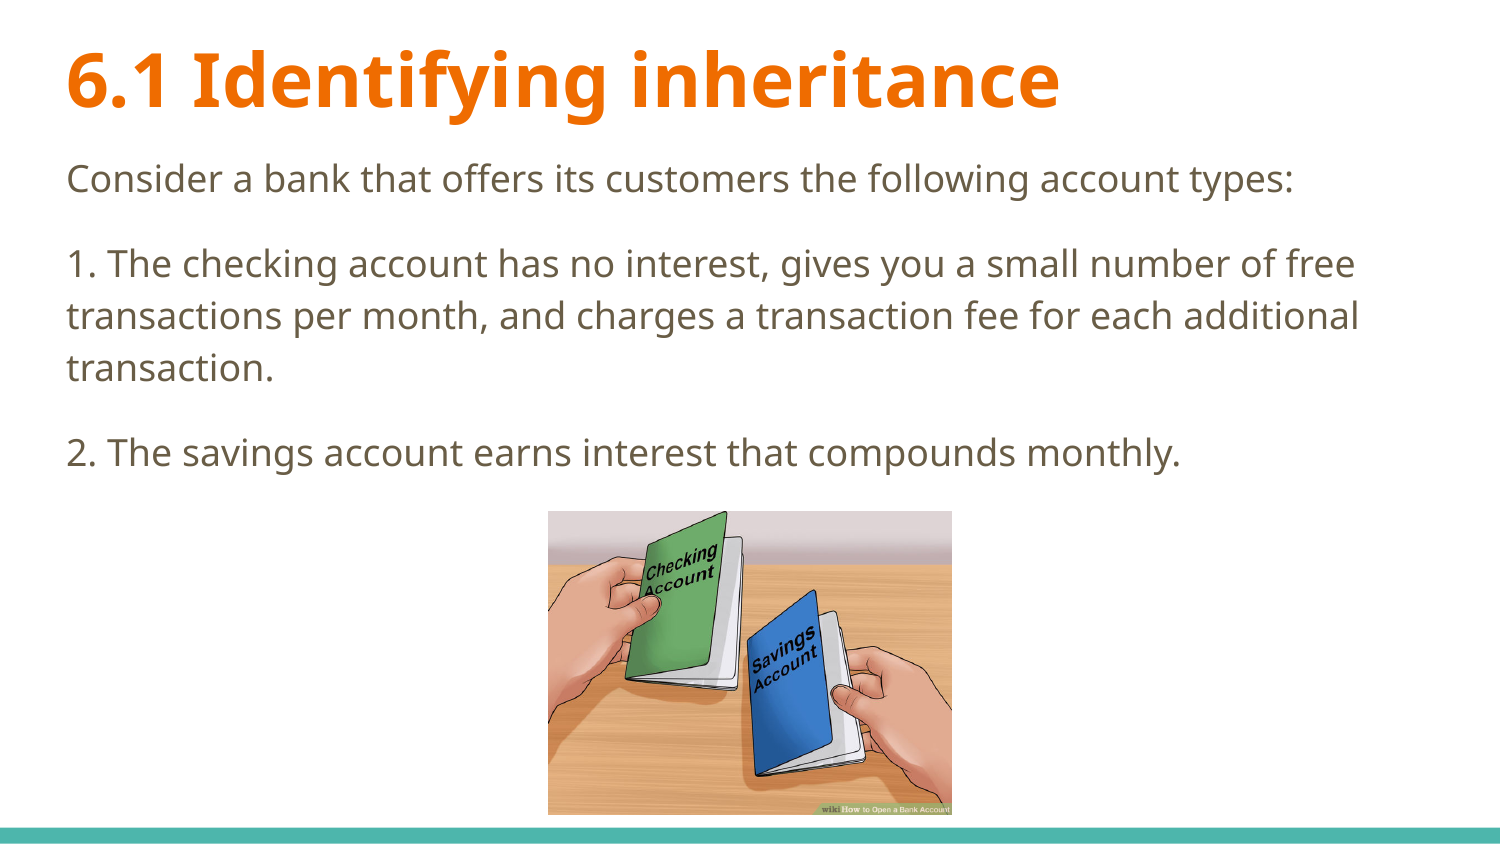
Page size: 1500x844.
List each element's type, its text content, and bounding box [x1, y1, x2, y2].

picture [547, 511, 953, 815]
list Consider a bank that offers its customers the following account types: 1. The checking account has no interest, gives you a small number of free transactions per month, and charges a transaction fee for each additional transaction. 2. The savings account earns interest that compounds monthly. [51, 134, 1449, 676]
title 6.1 Identifying inheritance [51, 17, 1449, 134]
